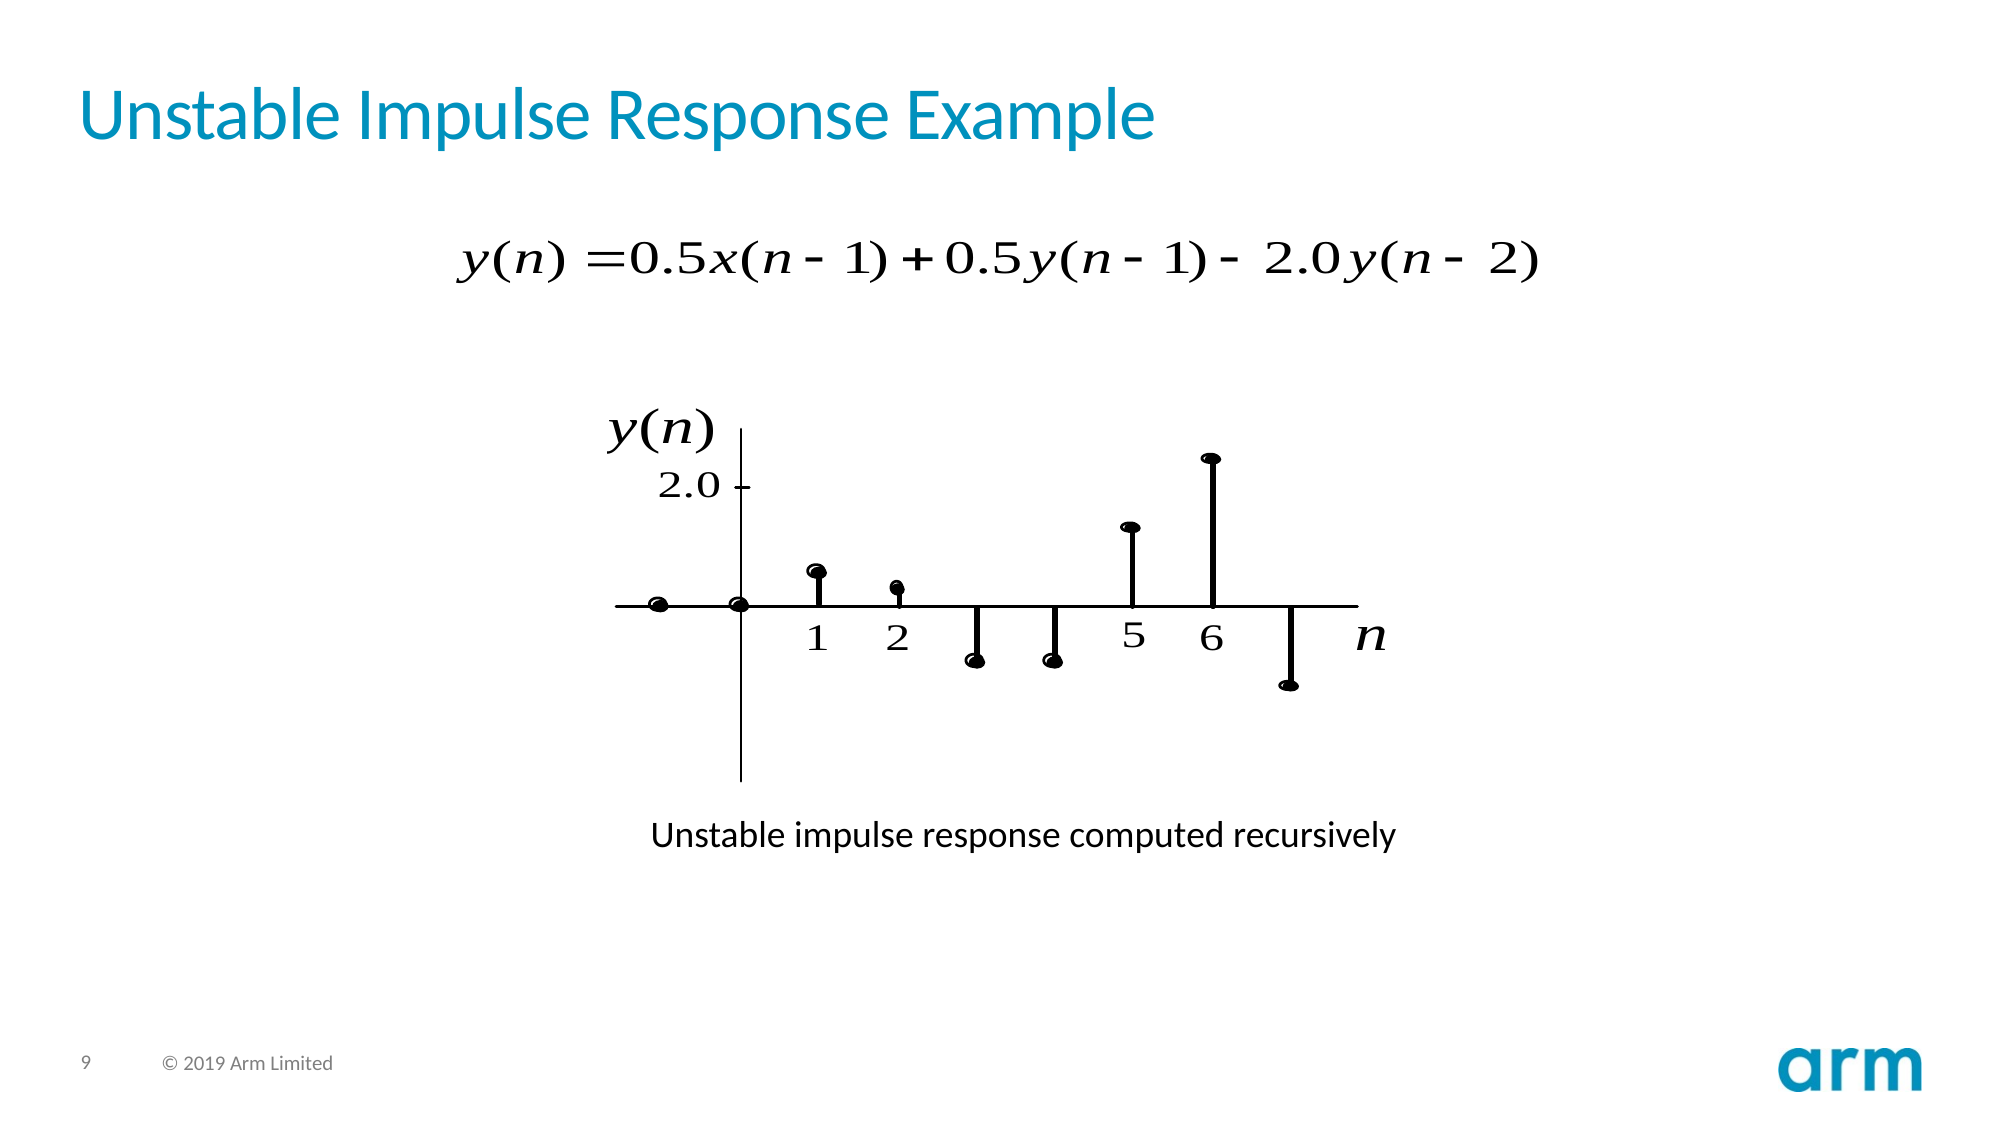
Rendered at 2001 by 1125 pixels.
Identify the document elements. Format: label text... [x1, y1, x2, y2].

picture [1911, 1048, 1922, 1062]
picture [1778, 1048, 1794, 1067]
picture [1803, 1048, 1922, 1092]
picture [1788, 1056, 1812, 1083]
picture [1778, 1072, 1794, 1092]
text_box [445, 230, 1550, 293]
picture [1889, 1048, 1903, 1053]
title Unstable Impulse Response Example [78, 78, 1922, 186]
text_box Unstable impulse response computed recursively [635, 803, 1413, 863]
picture [607, 399, 1391, 786]
